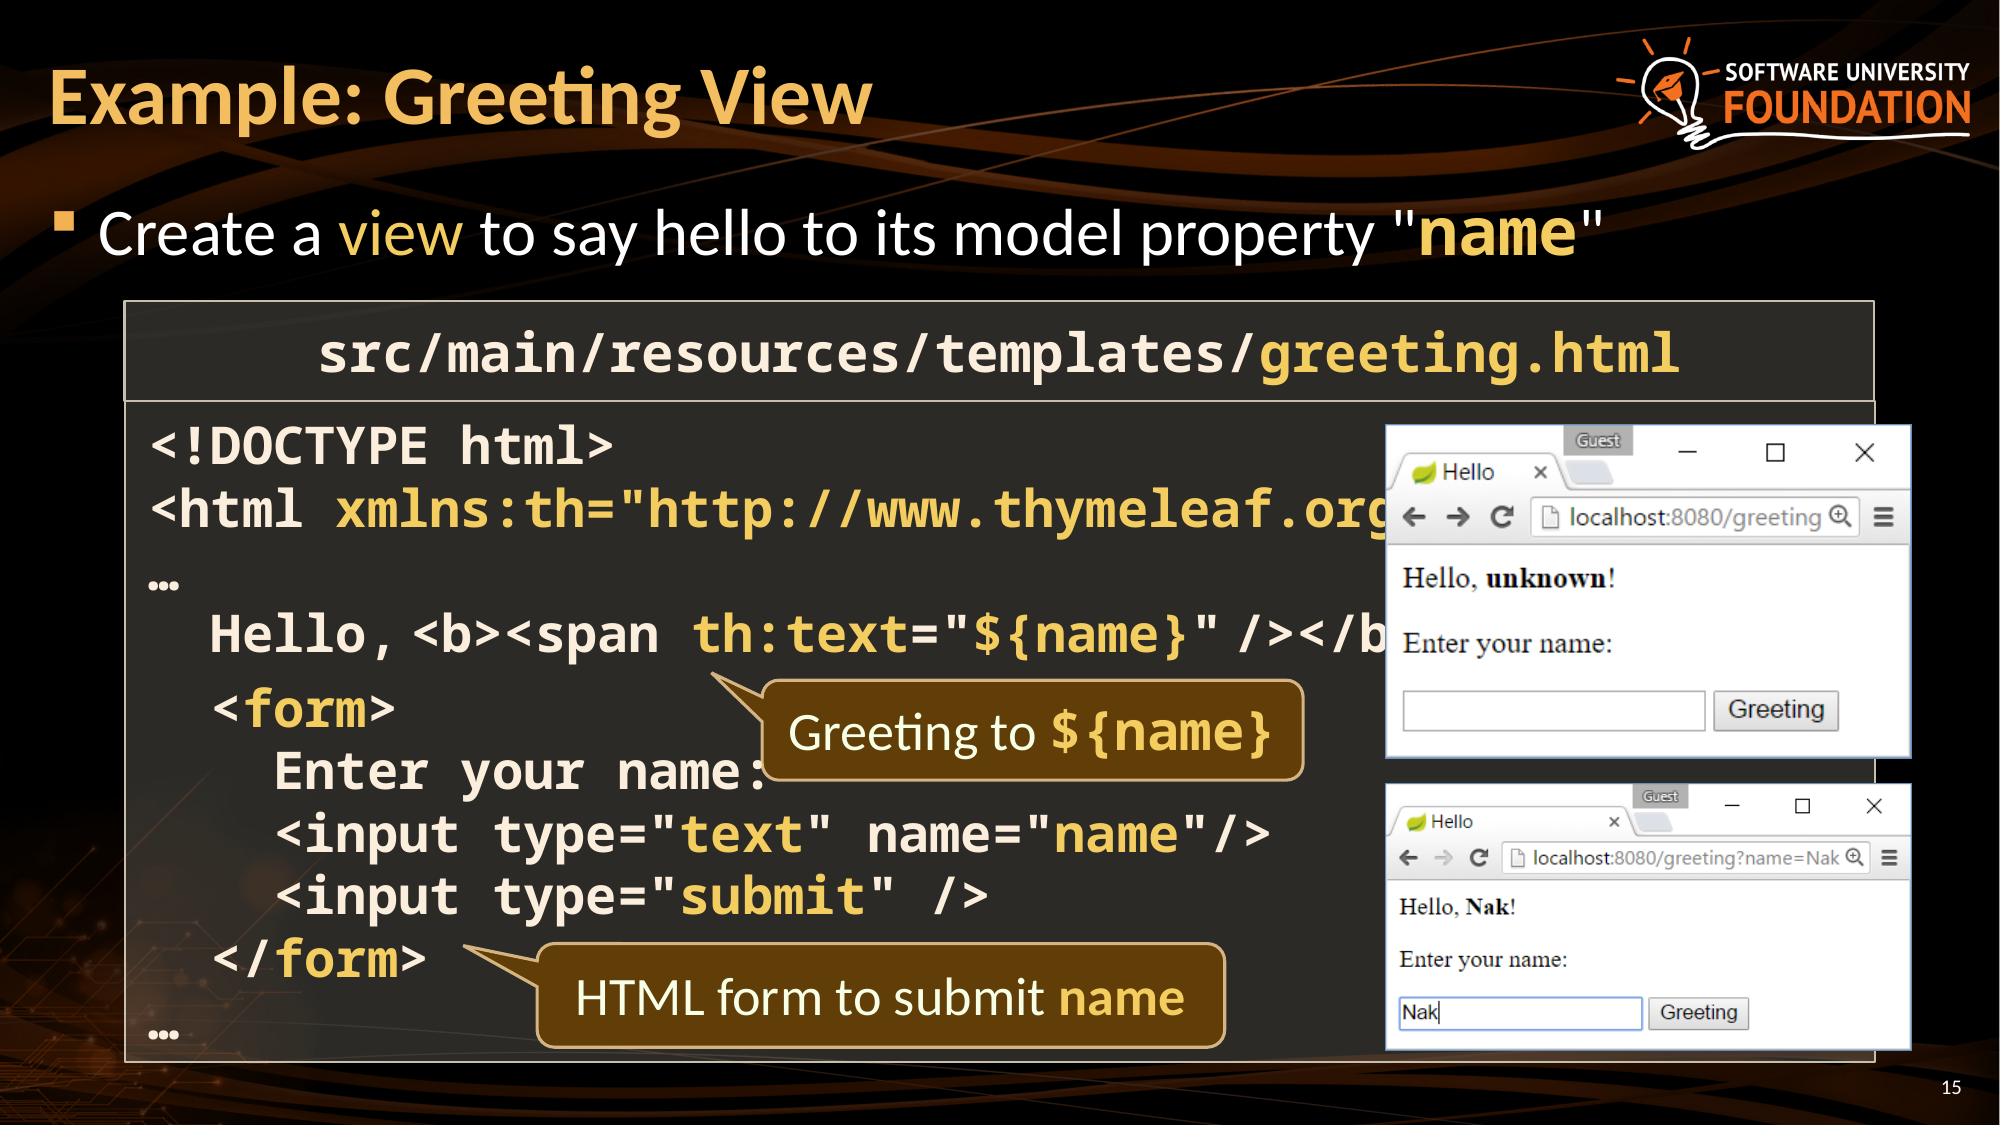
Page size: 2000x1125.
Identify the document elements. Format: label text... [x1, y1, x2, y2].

text_box HTML form to submit name [462, 942, 1226, 1049]
title Example: Greeting View [30, 6, 1602, 189]
picture [0, 0, 2000, 1125]
text_box <!DOCTYPE html> <html xmlns:th="http://www.thymeleaf.org"> … Hello, <b><span th:text="${name}" /></b>! <form> Enter your name: <input type="text" name="name"/> <input type="submit" /> </form> … [124, 402, 1875, 1062]
list Create a view to say hello to its model property "name" [31, 179, 1968, 1093]
text_box Greeting to ${name} [710, 671, 1305, 782]
text_box src/main/resources/templates/greeting.html [124, 300, 1875, 402]
slide_number 15 [1897, 1093, 1968, 1103]
